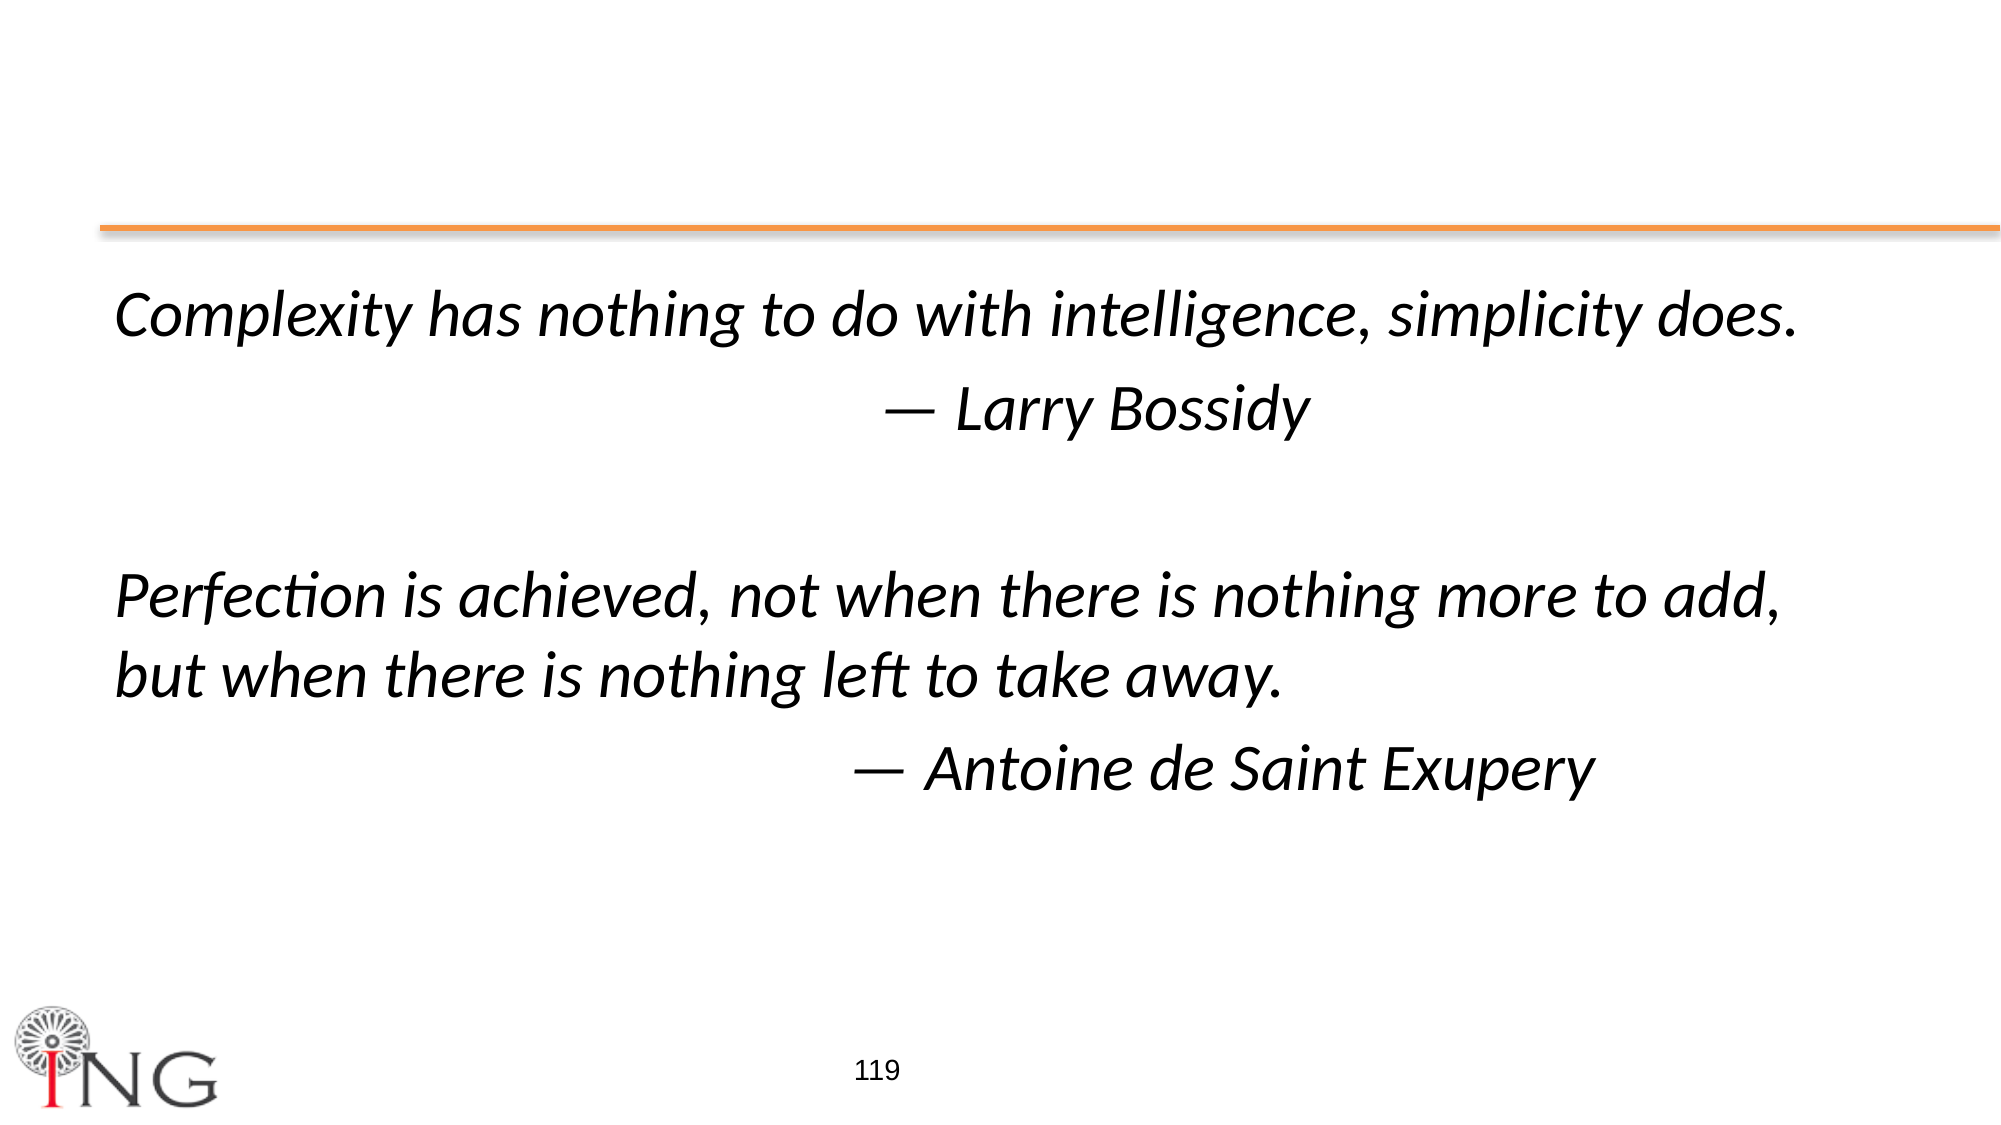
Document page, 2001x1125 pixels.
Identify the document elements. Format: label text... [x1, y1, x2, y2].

picture [0, 987, 244, 1125]
list Complexity has nothing to do with intelligence, simplicity does. — Larry Bossidy Perfection is achieved, not when there is nothing more to add, but when there is nothing left to take away. — Antoine de Saint Exupery [99, 262, 1900, 1005]
slide_number 119 [839, 1043, 1900, 1104]
